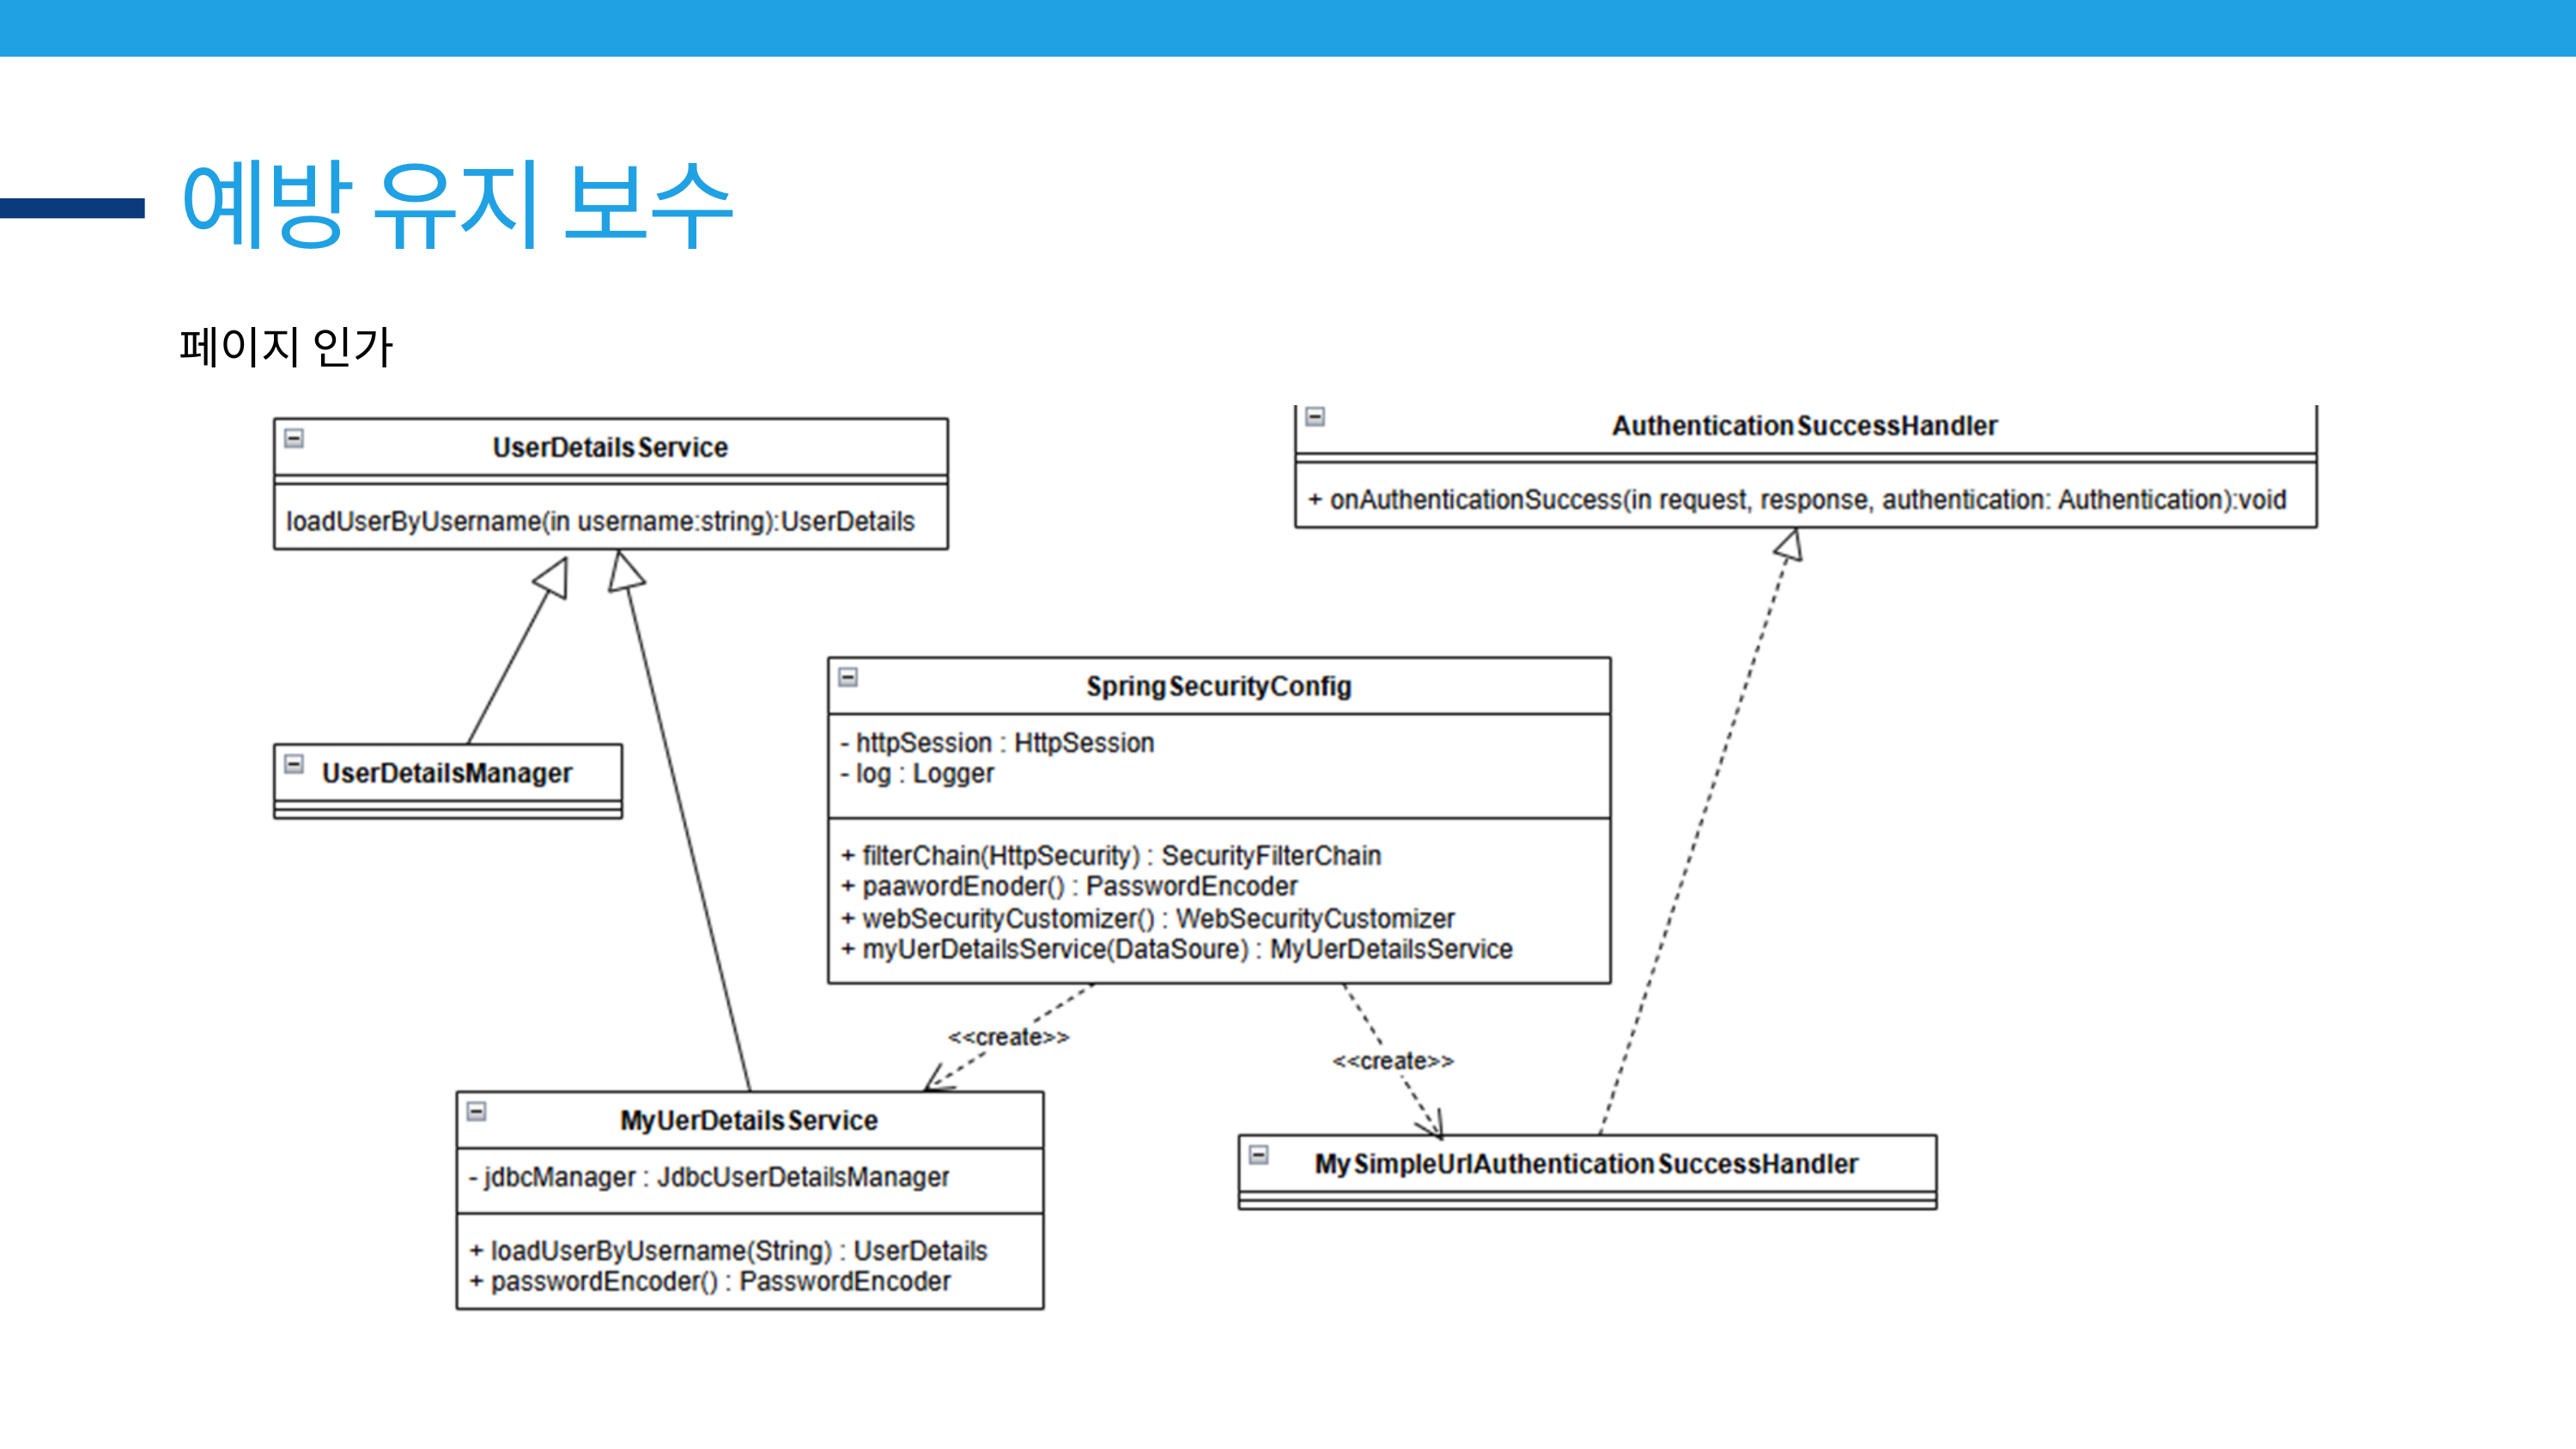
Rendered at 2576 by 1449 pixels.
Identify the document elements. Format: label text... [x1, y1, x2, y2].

text_box 예방 유지 보수 [179, 142, 1111, 262]
text_box 페이지 인가 [179, 314, 891, 373]
text_box [245, 405, 2331, 1348]
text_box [0, 0, 2576, 58]
